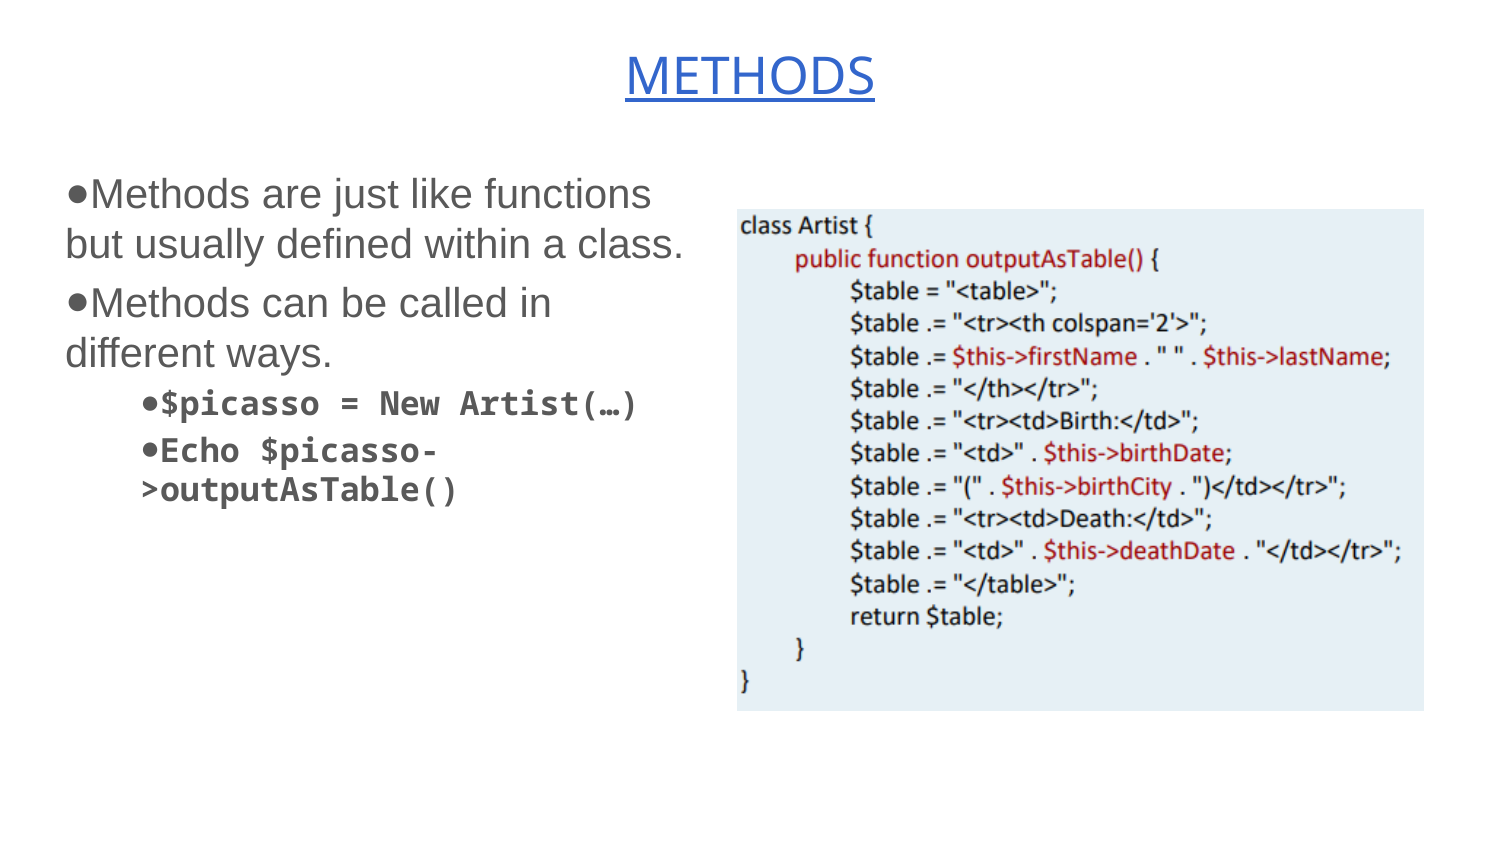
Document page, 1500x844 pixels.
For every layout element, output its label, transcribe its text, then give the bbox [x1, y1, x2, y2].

picture [737, 209, 1424, 711]
subtitle Methods are just like functions but usually defined within a class. Methods can be called in different ways. $picasso = New Artist(…) Echo $picasso->outputAsTable() [50, 159, 713, 772]
title METHODS [0, 37, 1500, 110]
